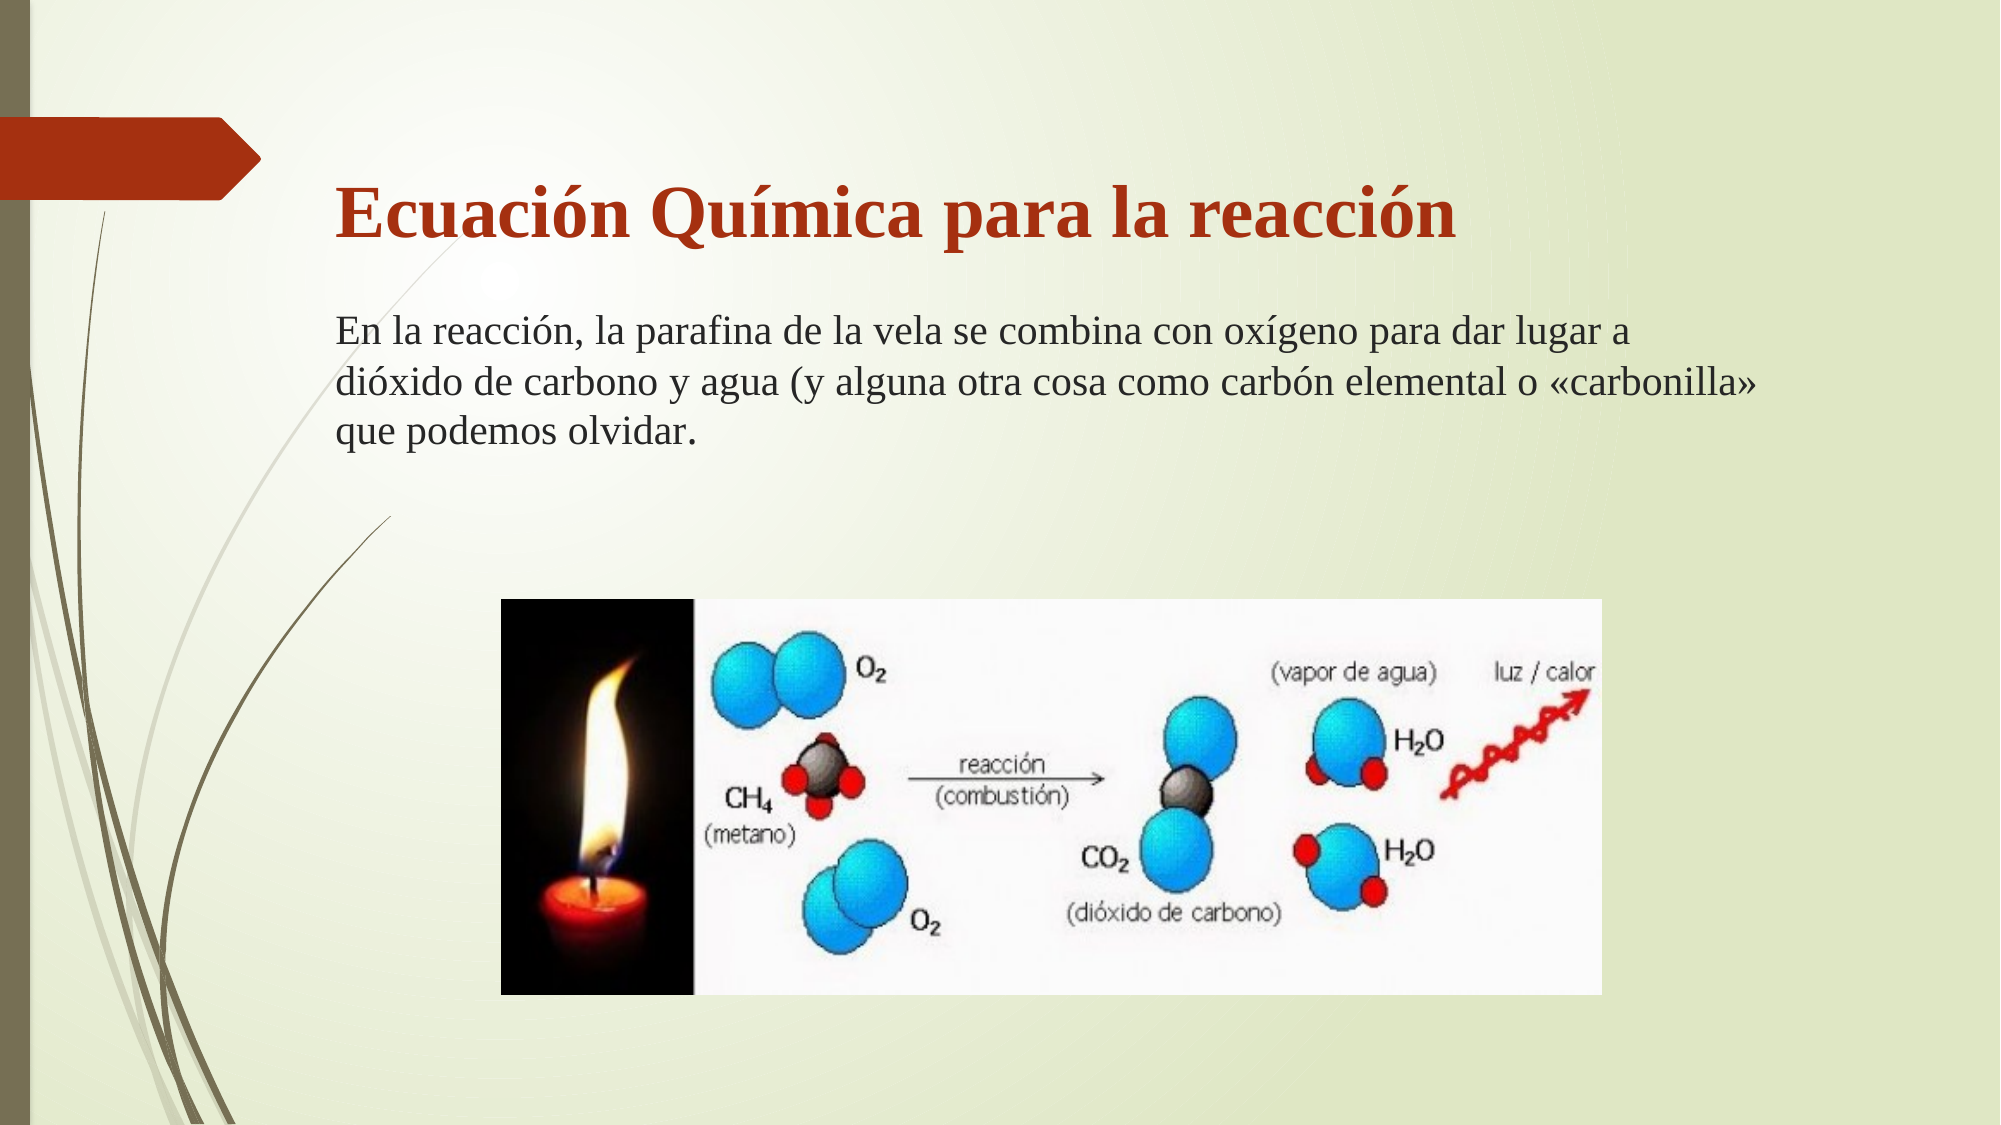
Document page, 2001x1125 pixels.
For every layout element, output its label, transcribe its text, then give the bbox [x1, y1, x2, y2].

title Ecuación Química para la reacción En la reacción, la parafina de la vela se combina con oxígeno para dar lugar a dióxido de carbono y agua (y alguna otra cosa como carbón elemental o «carbonilla» que podemos olvidar. [320, 155, 1783, 575]
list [500, 599, 1602, 995]
